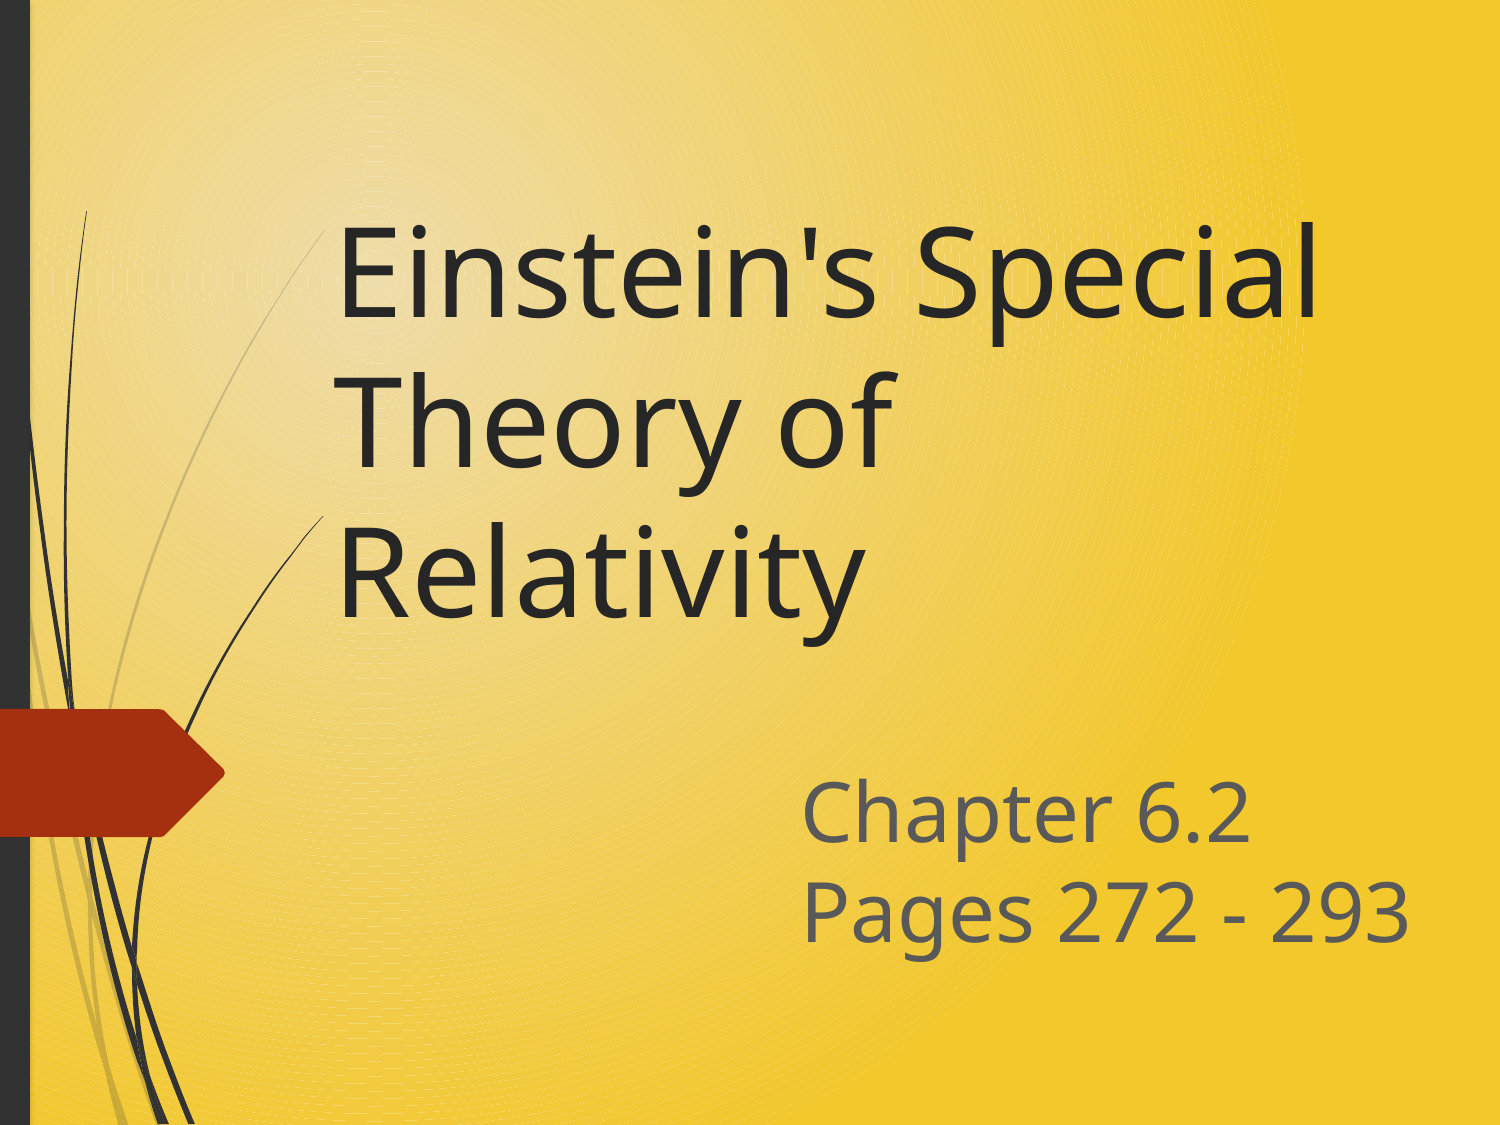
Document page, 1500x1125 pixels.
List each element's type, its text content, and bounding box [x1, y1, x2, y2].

subtitle Chapter 6.2 Pages 272 - 293 [785, 751, 1442, 922]
title Einstein's Special Theory of Relativity [318, 278, 1402, 651]
